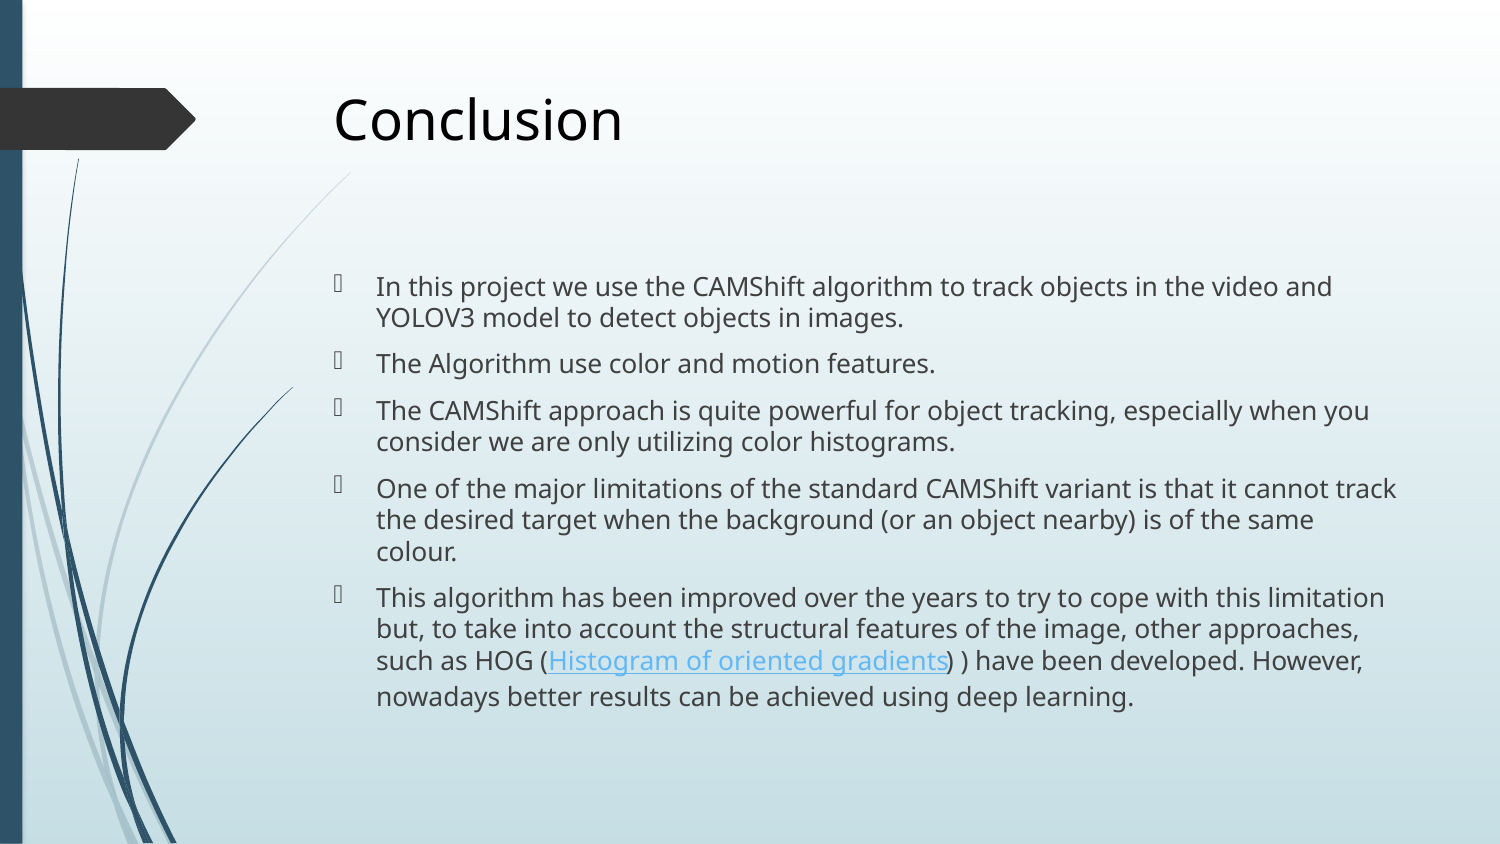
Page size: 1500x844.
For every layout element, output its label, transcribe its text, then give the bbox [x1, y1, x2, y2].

list In this project we use the CAMShift algorithm to track objects in the video and YOLOV3 model to detect objects in images. The Algorithm use color and motion features. The CAMShift approach is quite powerful for object tracking, especially when you consider we are only utilizing color histograms. One of the major limitations of the standard CAMShift variant is that it cannot track the desired target when the background (or an object nearby) is of the same colour. This algorithm has been improved over the years to try to cope with this limitation but, to take into account the structural features of the image, other approaches, such as HOG (Histogram of oriented gradients) ) have been developed. However, nowadays better results can be achieved using deep learning. [318, 262, 1416, 728]
title Conclusion [319, 76, 1416, 235]
